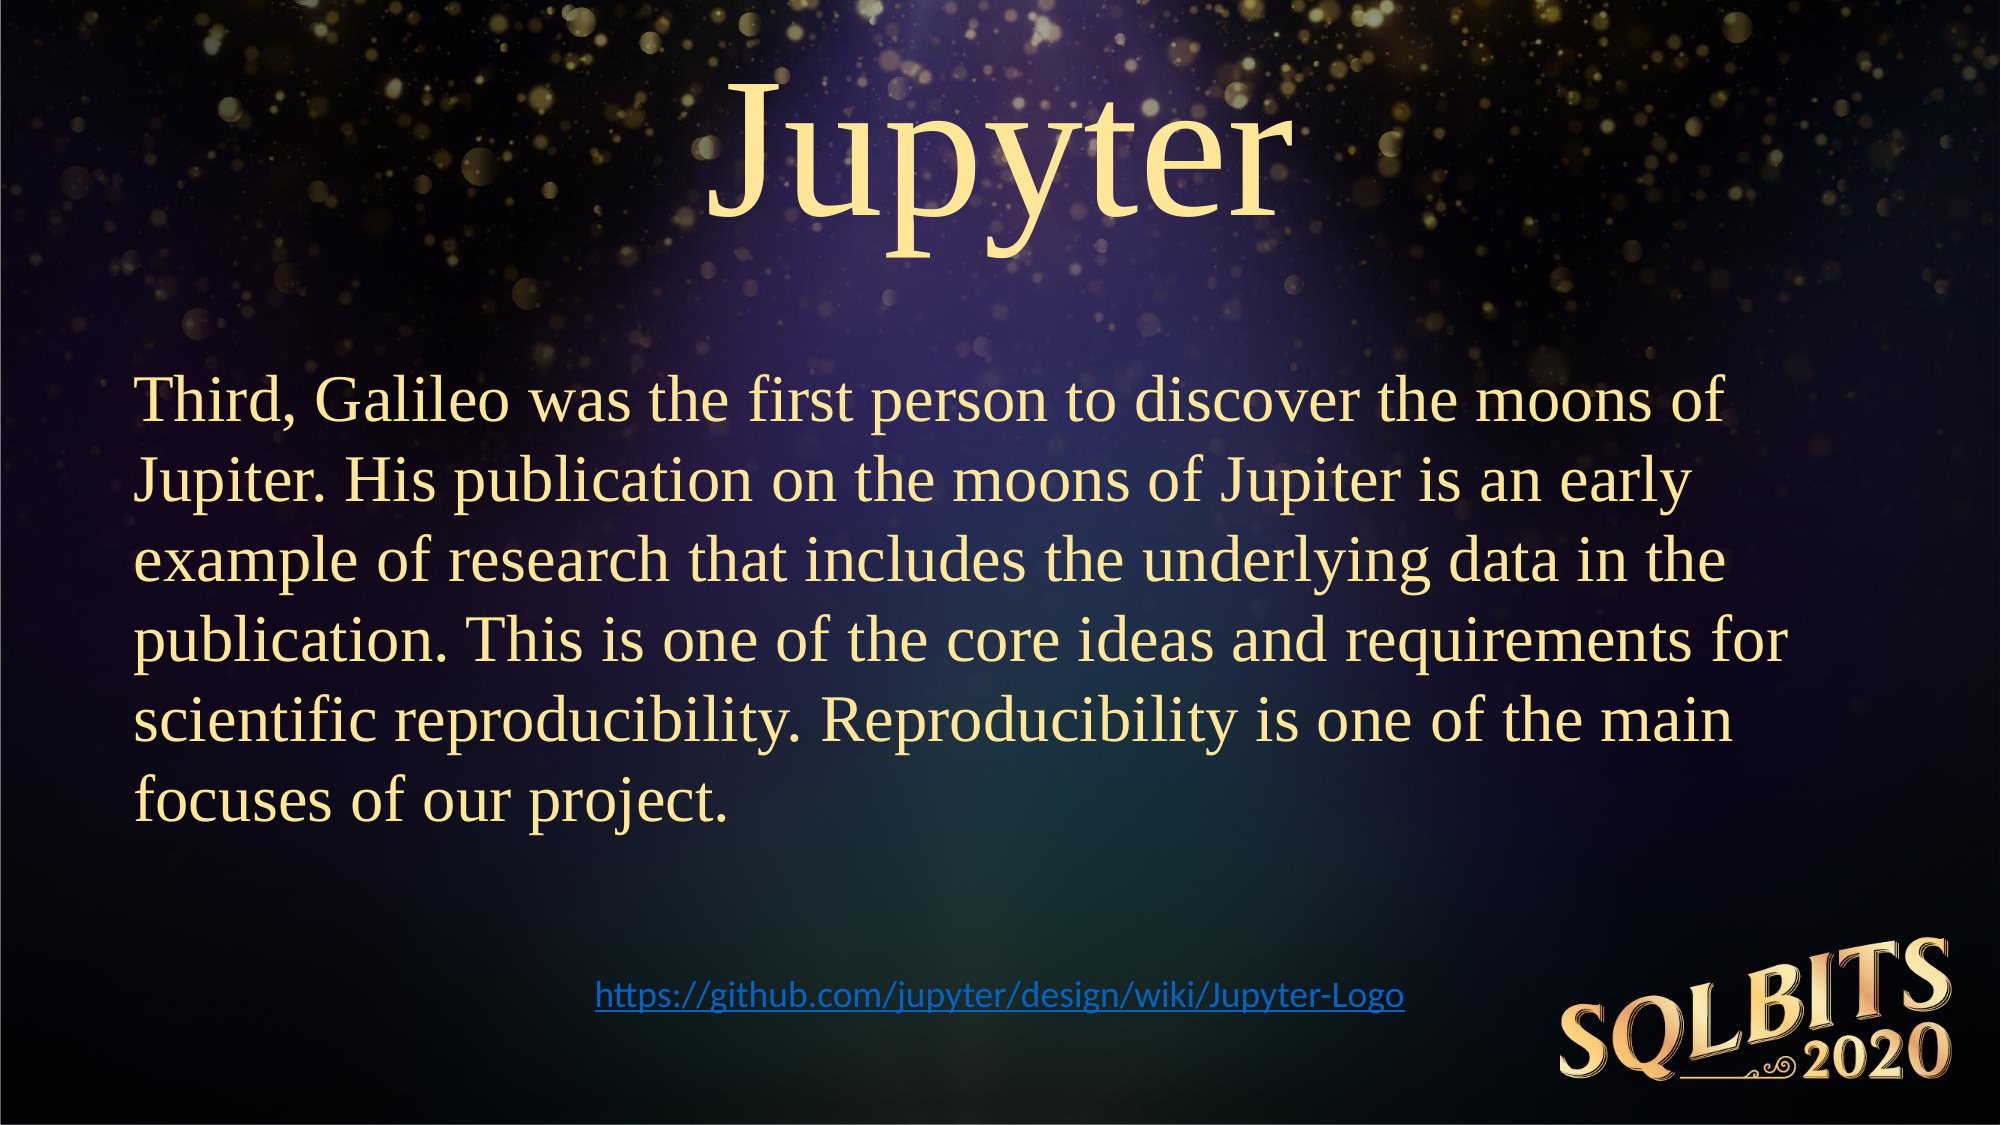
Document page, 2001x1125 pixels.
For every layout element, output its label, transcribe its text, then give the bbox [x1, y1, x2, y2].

picture [0, 0, 2000, 1125]
list Jupyter [613, 35, 1387, 271]
text_box Third, Galileo was the first person to discover the moons of Jupiter. His publication on the moons of Jupiter is an early example of research that includes the underlying data in the publication. This is one of the core ideas and requirements for scientific reproducibility. Reproducibility is one of the main focuses of our project. [118, 347, 1882, 843]
text_box https://github.com/jupyter/design/wiki/Jupyter-Logo [579, 962, 1421, 1023]
